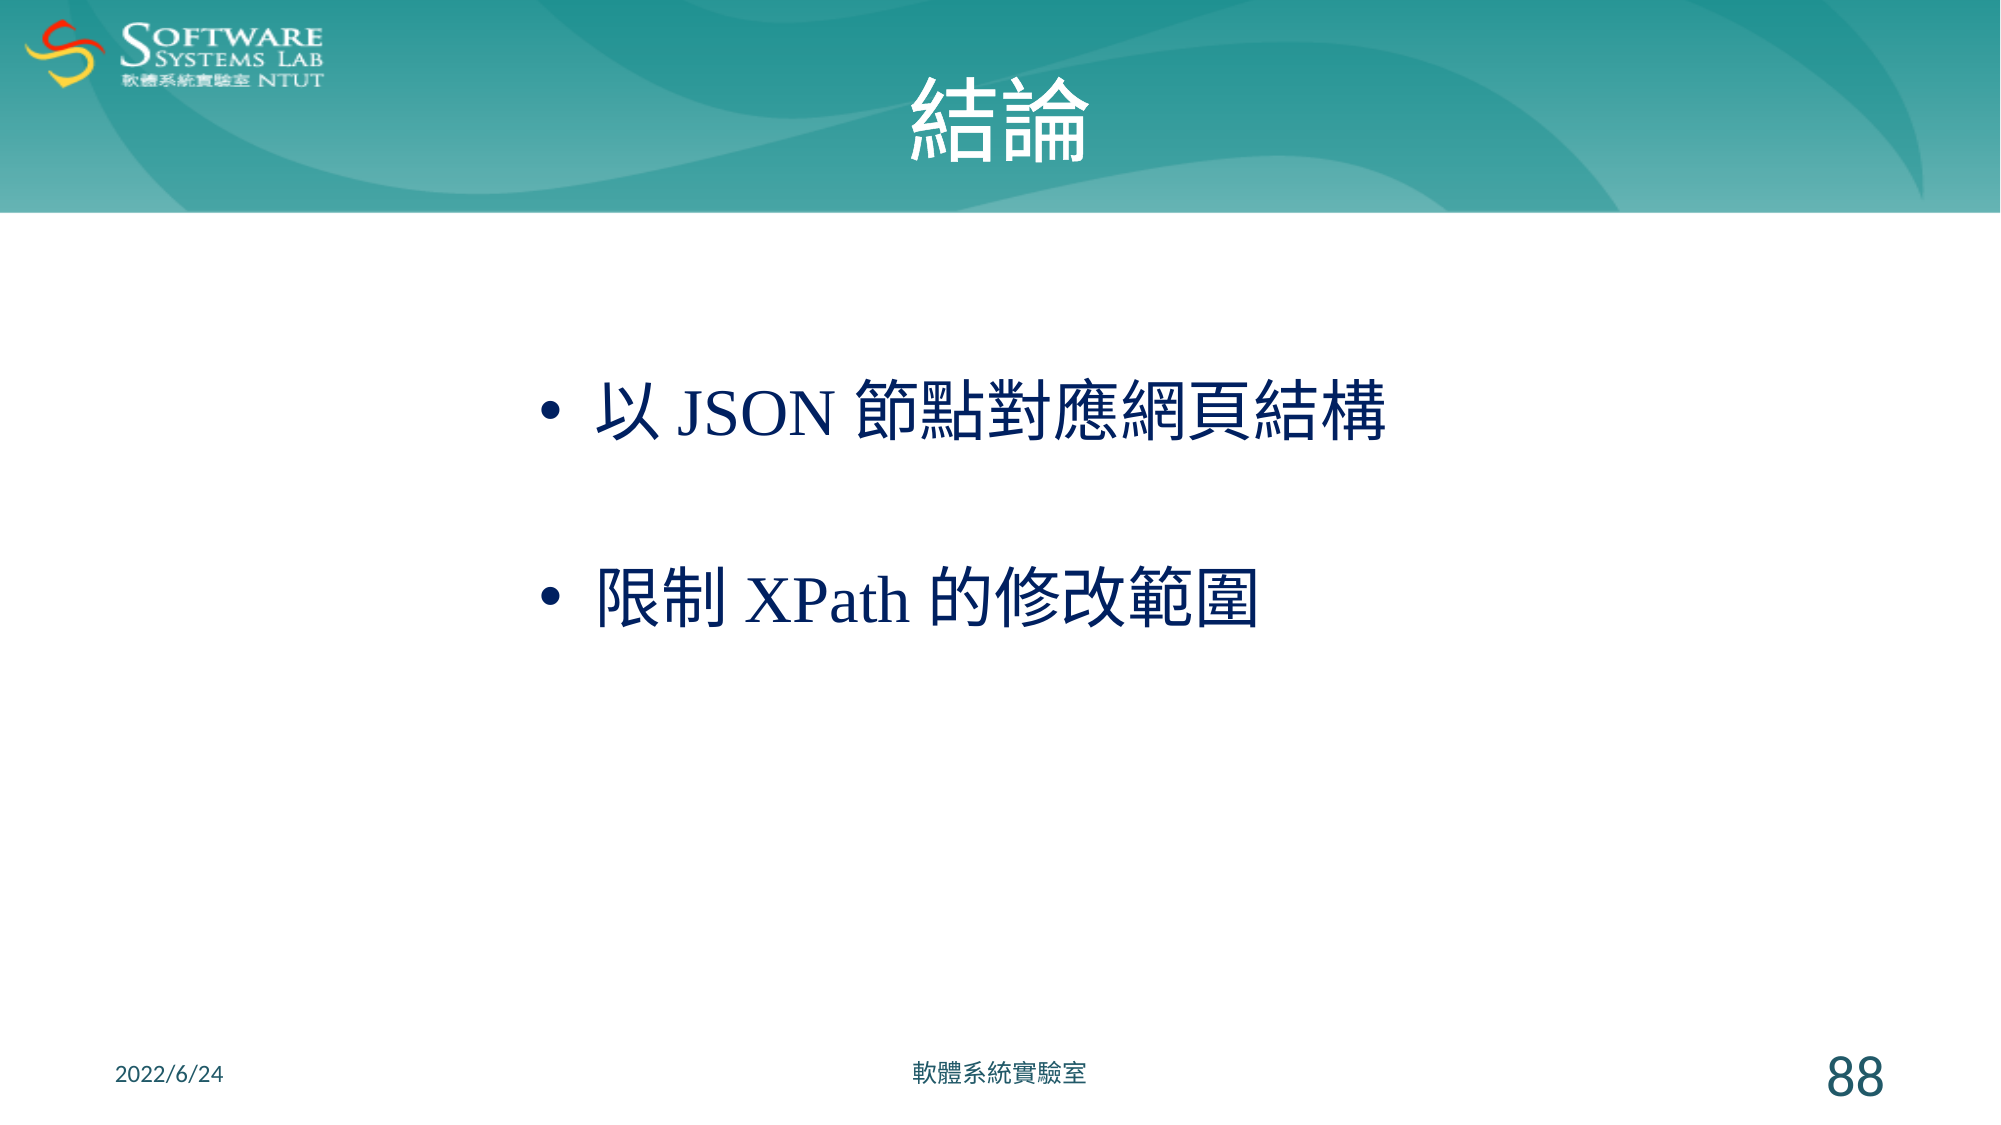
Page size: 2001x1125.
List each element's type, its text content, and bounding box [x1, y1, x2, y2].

slide_number 88 [1433, 1042, 1900, 1103]
title 結論 [99, 23, 1901, 212]
footer 軟體系統實驗室 [683, 1042, 1317, 1103]
list 以JSON節點對應網頁結構 限制XPath的修改範圍 [523, 361, 1434, 848]
picture [0, 0, 2001, 1125]
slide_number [99, 1042, 567, 1103]
